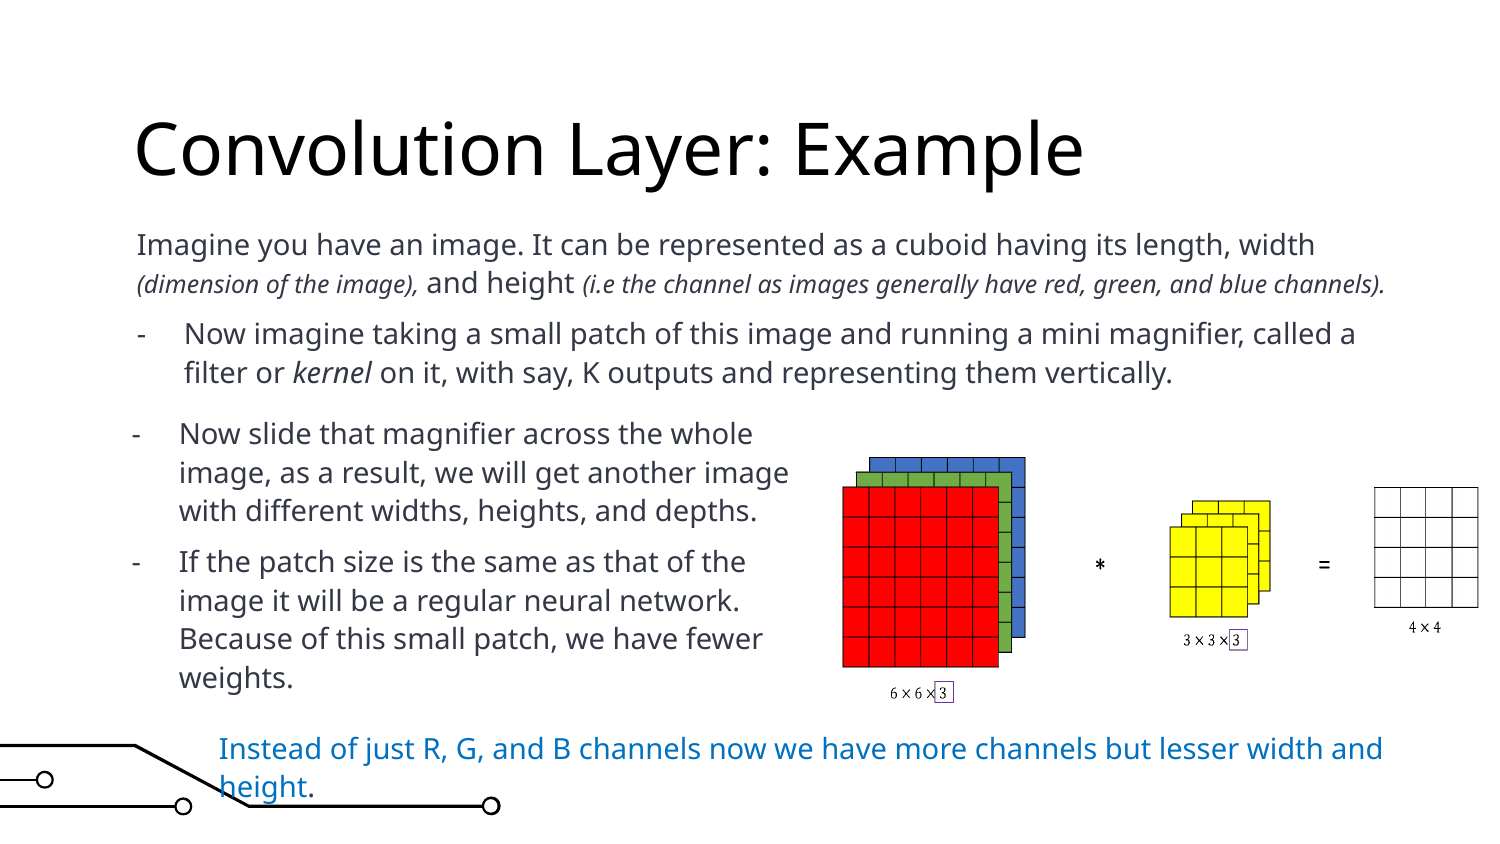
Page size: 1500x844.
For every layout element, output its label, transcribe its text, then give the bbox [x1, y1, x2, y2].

title Convolution Layer: Example [118, 87, 1382, 182]
picture [842, 455, 1480, 704]
text_box Instead of just R, G, and B channels now we have more channels but lesser width and height. [194, 719, 1450, 811]
text_box Now slide that magnifier across the whole image, as a result, we will get another image with different widths, heights, and depths. If the patch size is the same as that of the image it will be a regular neural network. Because of this small patch, we have fewer weights. [107, 404, 843, 702]
text_box Imagine you have an image. It can be represented as a cuboid having its length, width (dimension of the image), and height (i.e the channel as images generally have red, green, and blue channels). Now imagine taking a small patch of this image and running a mini magnifier, called a filter or kernel on it, with say, K outputs and representing them vertically. [127, 222, 1399, 440]
